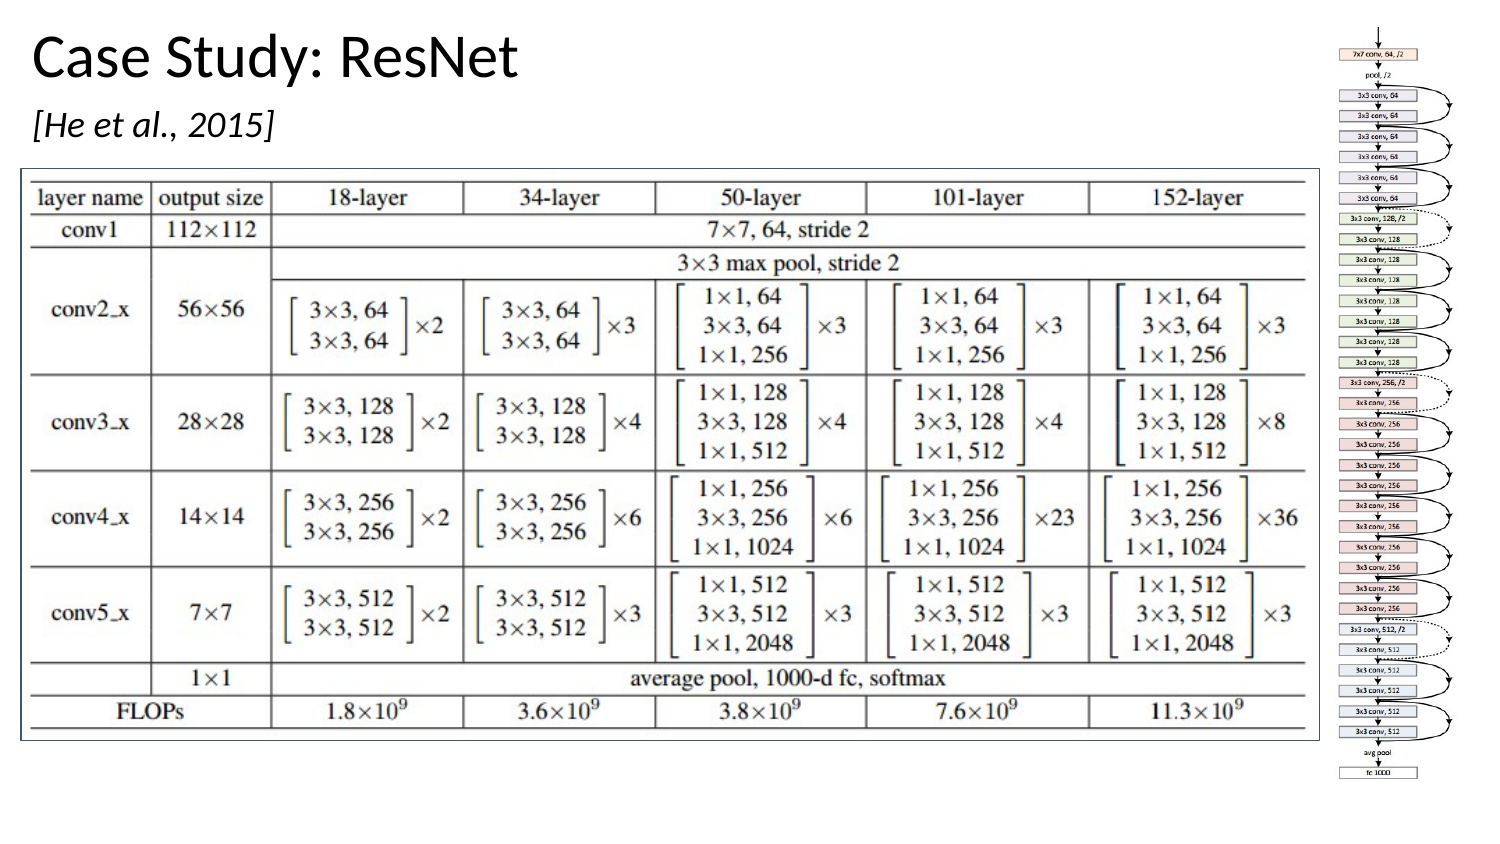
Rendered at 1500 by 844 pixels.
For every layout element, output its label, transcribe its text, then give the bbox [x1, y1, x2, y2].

picture [21, 169, 1319, 740]
text_box Case Study: ResNet [17, 0, 765, 163]
text_box [He et al., 2015] [17, 85, 402, 157]
picture [1334, 27, 1458, 784]
